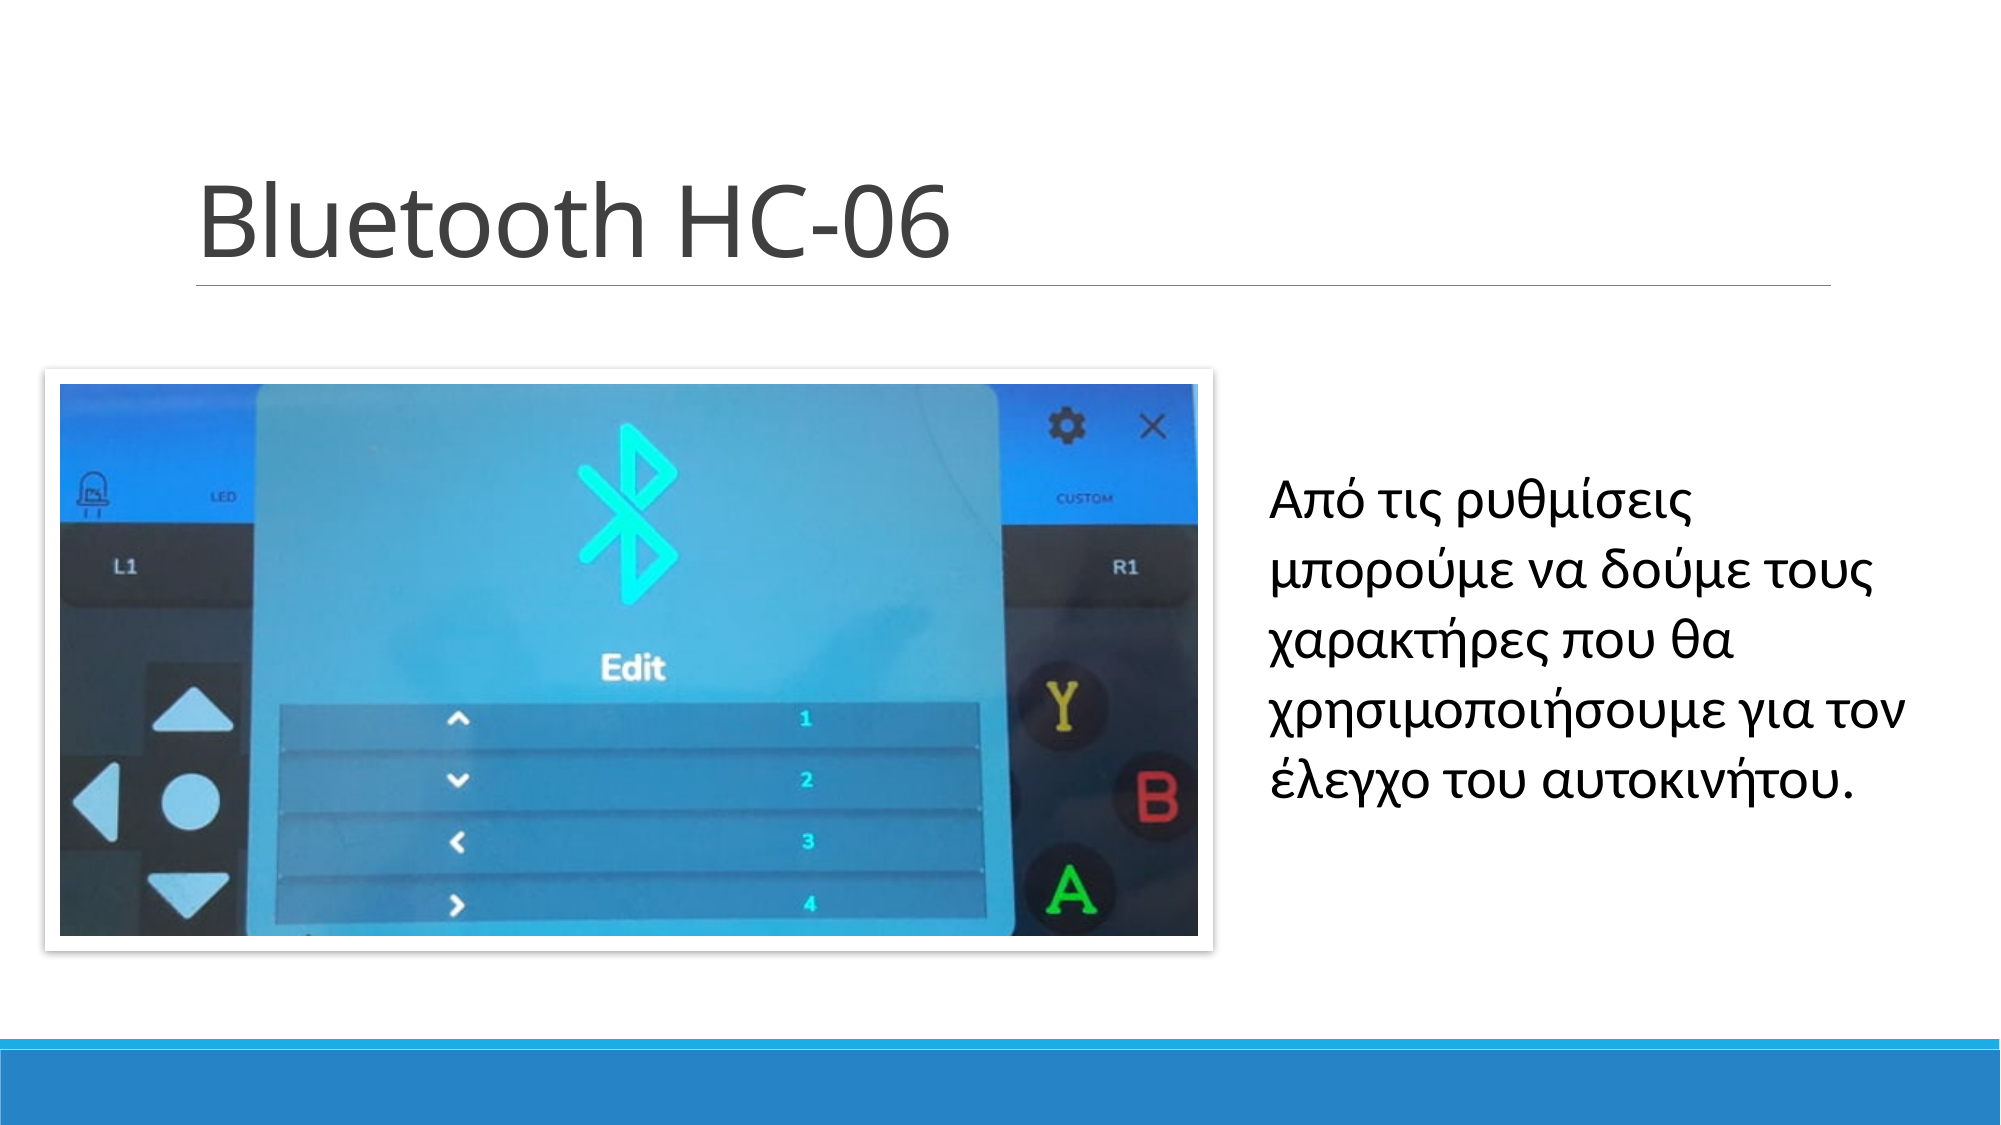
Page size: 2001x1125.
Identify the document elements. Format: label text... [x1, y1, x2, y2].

text_box Από τις ρυθμίσεις μπορούμε να δούμε τους χαρακτήρες που θα χρησιμοποιήσουμε για τον έλεγχο του αυτοκινήτου. [1255, 452, 1953, 863]
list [58, 382, 1199, 937]
title Bluetooth HC-06 [180, 47, 1830, 285]
